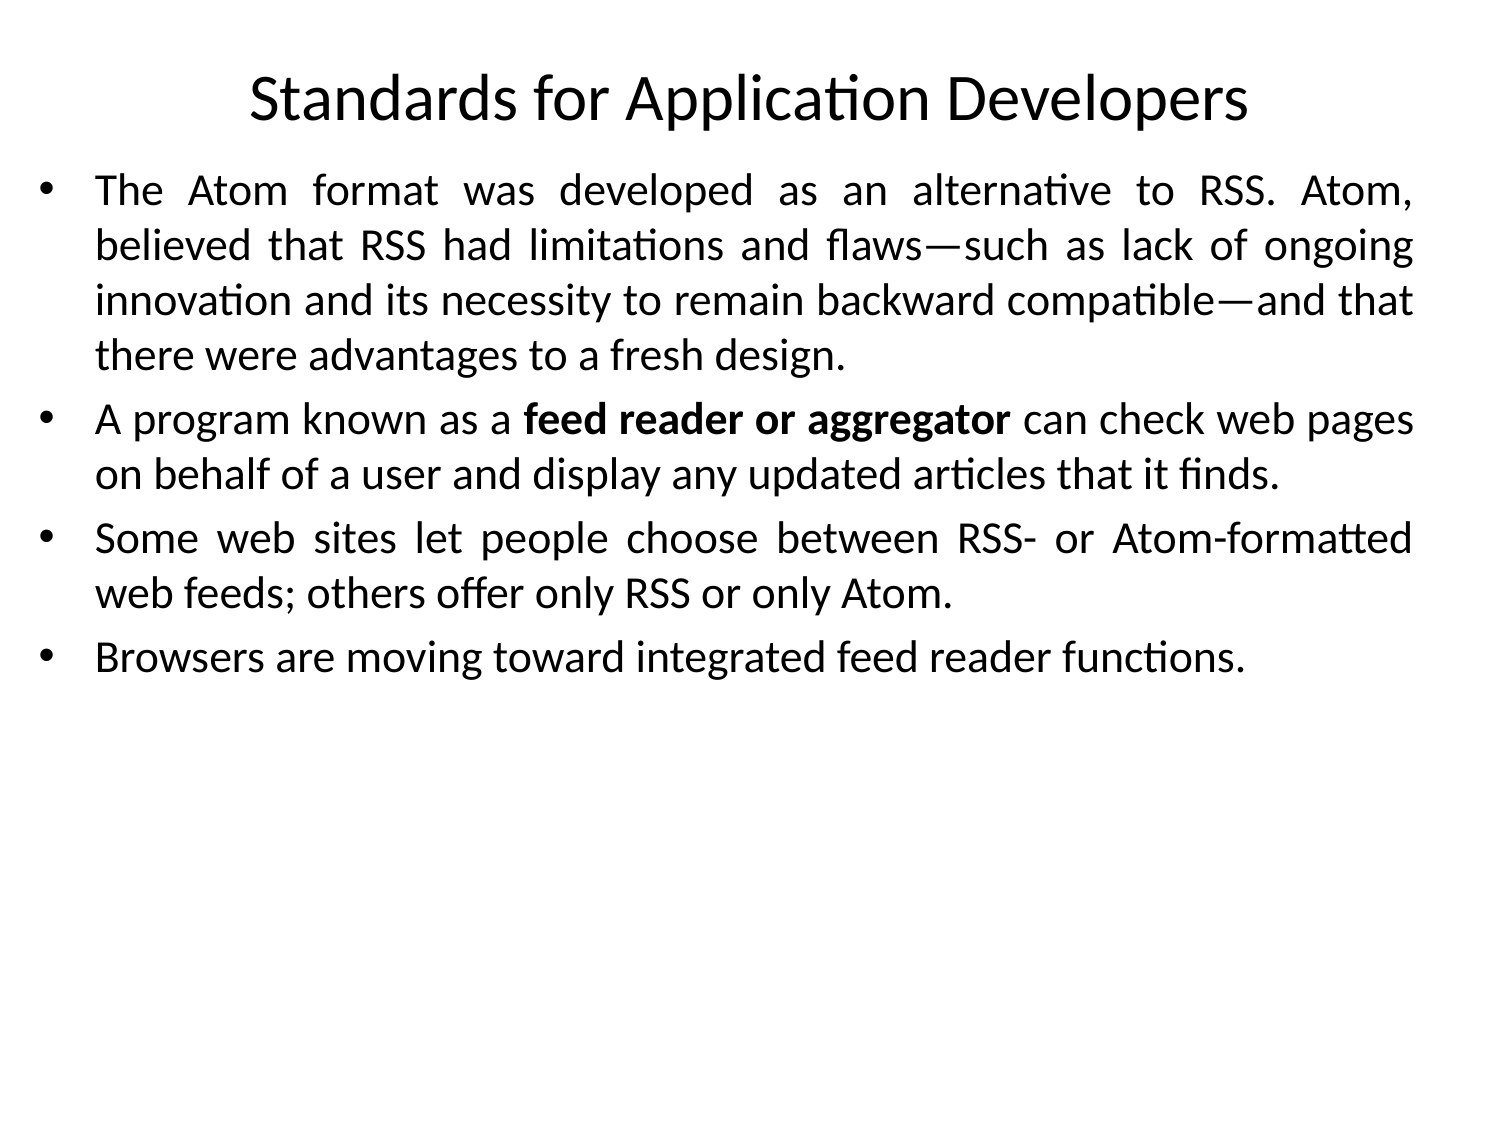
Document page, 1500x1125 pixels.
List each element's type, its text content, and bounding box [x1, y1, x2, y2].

list The Atom format was developed as an alternative to RSS. Atom, believed that RSS had limitations and flaws—such as lack of ongoing innovation and its necessity to remain backward compatible—and that there were advantages to a fresh design. A program known as a feed reader or aggregator can check web pages on behalf of a user and display any updated articles that it finds. Some web sites let people choose between RSS- or Atom-formatted web feeds; others offer only RSS or only Atom. Browsers are moving toward integrated feed reader functions. [23, 152, 1430, 959]
title Standards for Application Developers [75, 0, 1425, 152]
